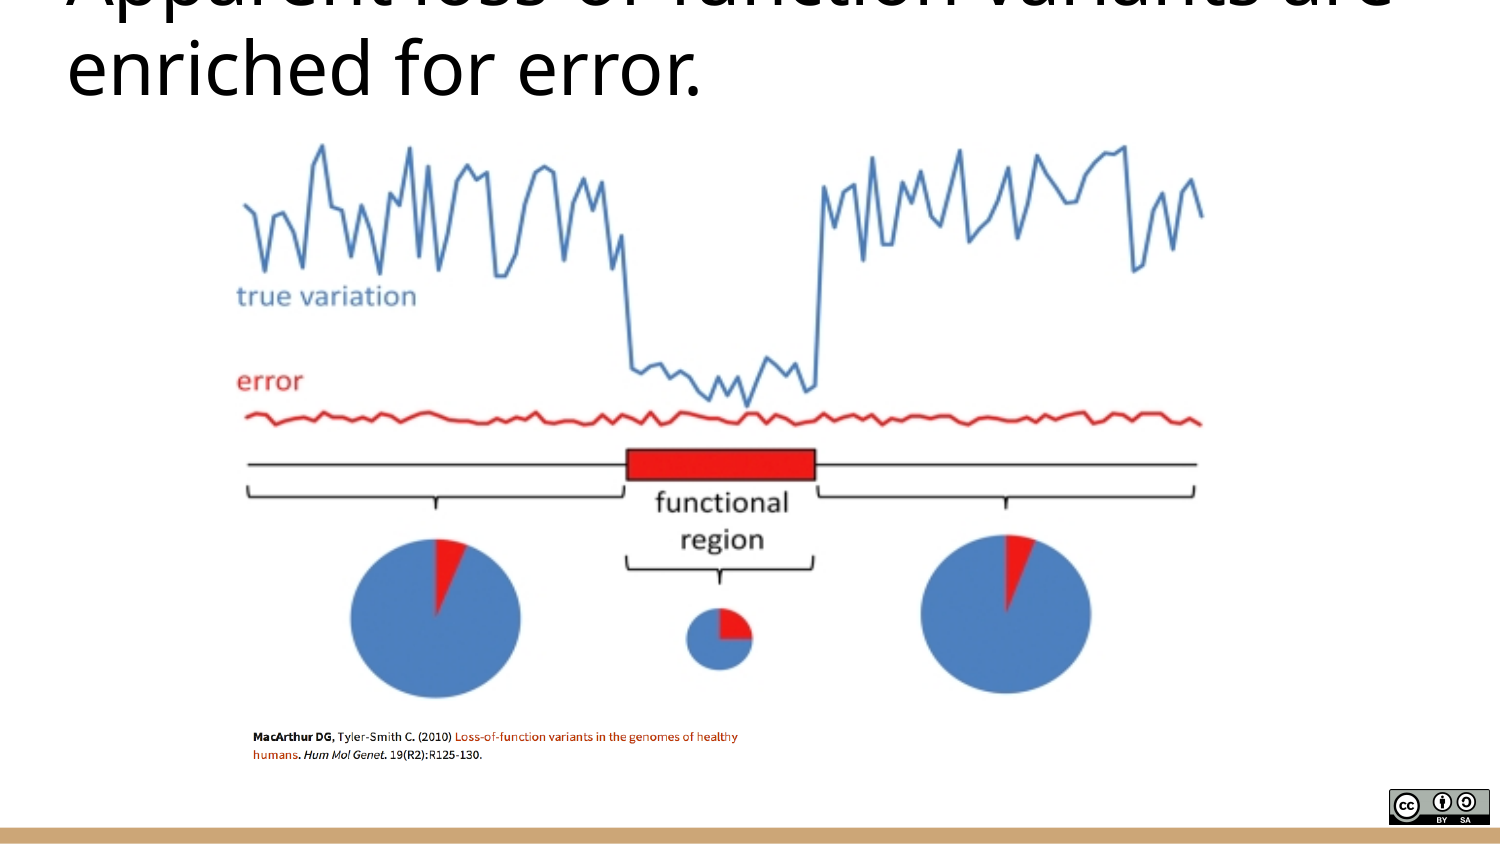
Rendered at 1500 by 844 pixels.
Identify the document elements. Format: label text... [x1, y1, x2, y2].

title Apparent loss-of-function variants are enriched for error. [51, 0, 1449, 126]
picture [1389, 789, 1490, 825]
picture [243, 723, 748, 768]
picture [235, 142, 1207, 702]
